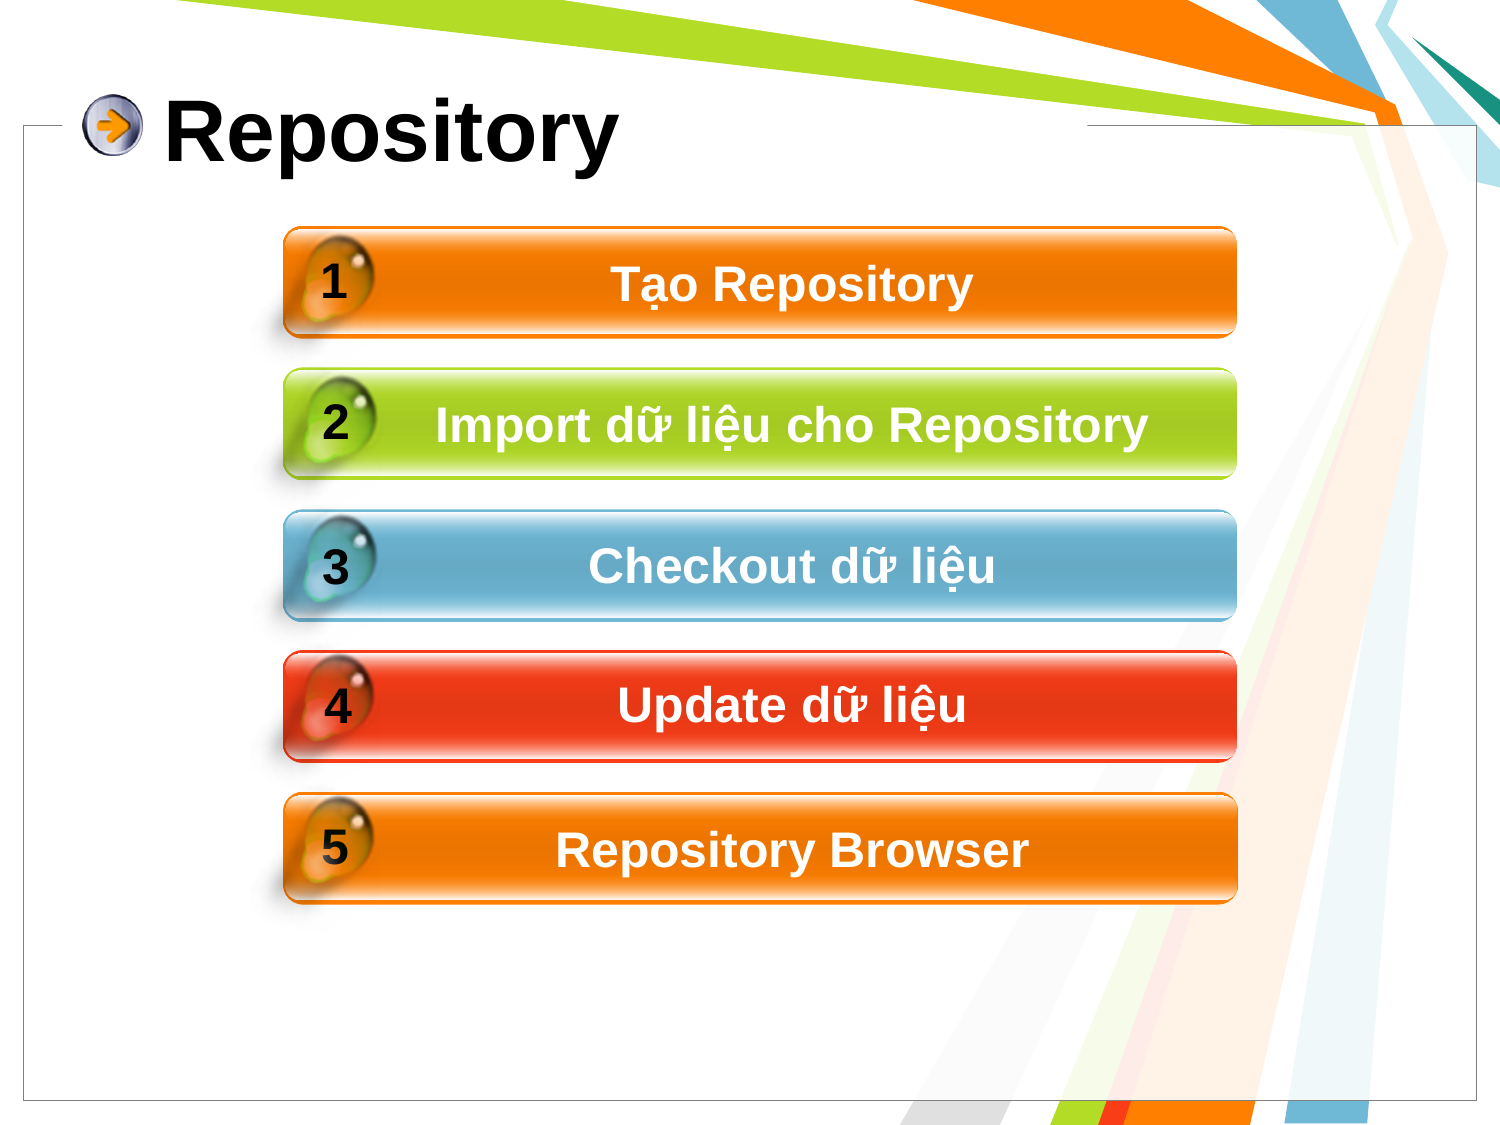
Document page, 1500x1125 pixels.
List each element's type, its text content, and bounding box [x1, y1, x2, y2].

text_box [384, 649, 1238, 764]
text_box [384, 791, 1239, 905]
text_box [388, 509, 1238, 623]
picture [82, 94, 143, 156]
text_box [387, 367, 1238, 481]
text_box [383, 225, 1238, 339]
title Repository [147, 32, 1183, 221]
picture [249, 224, 383, 942]
